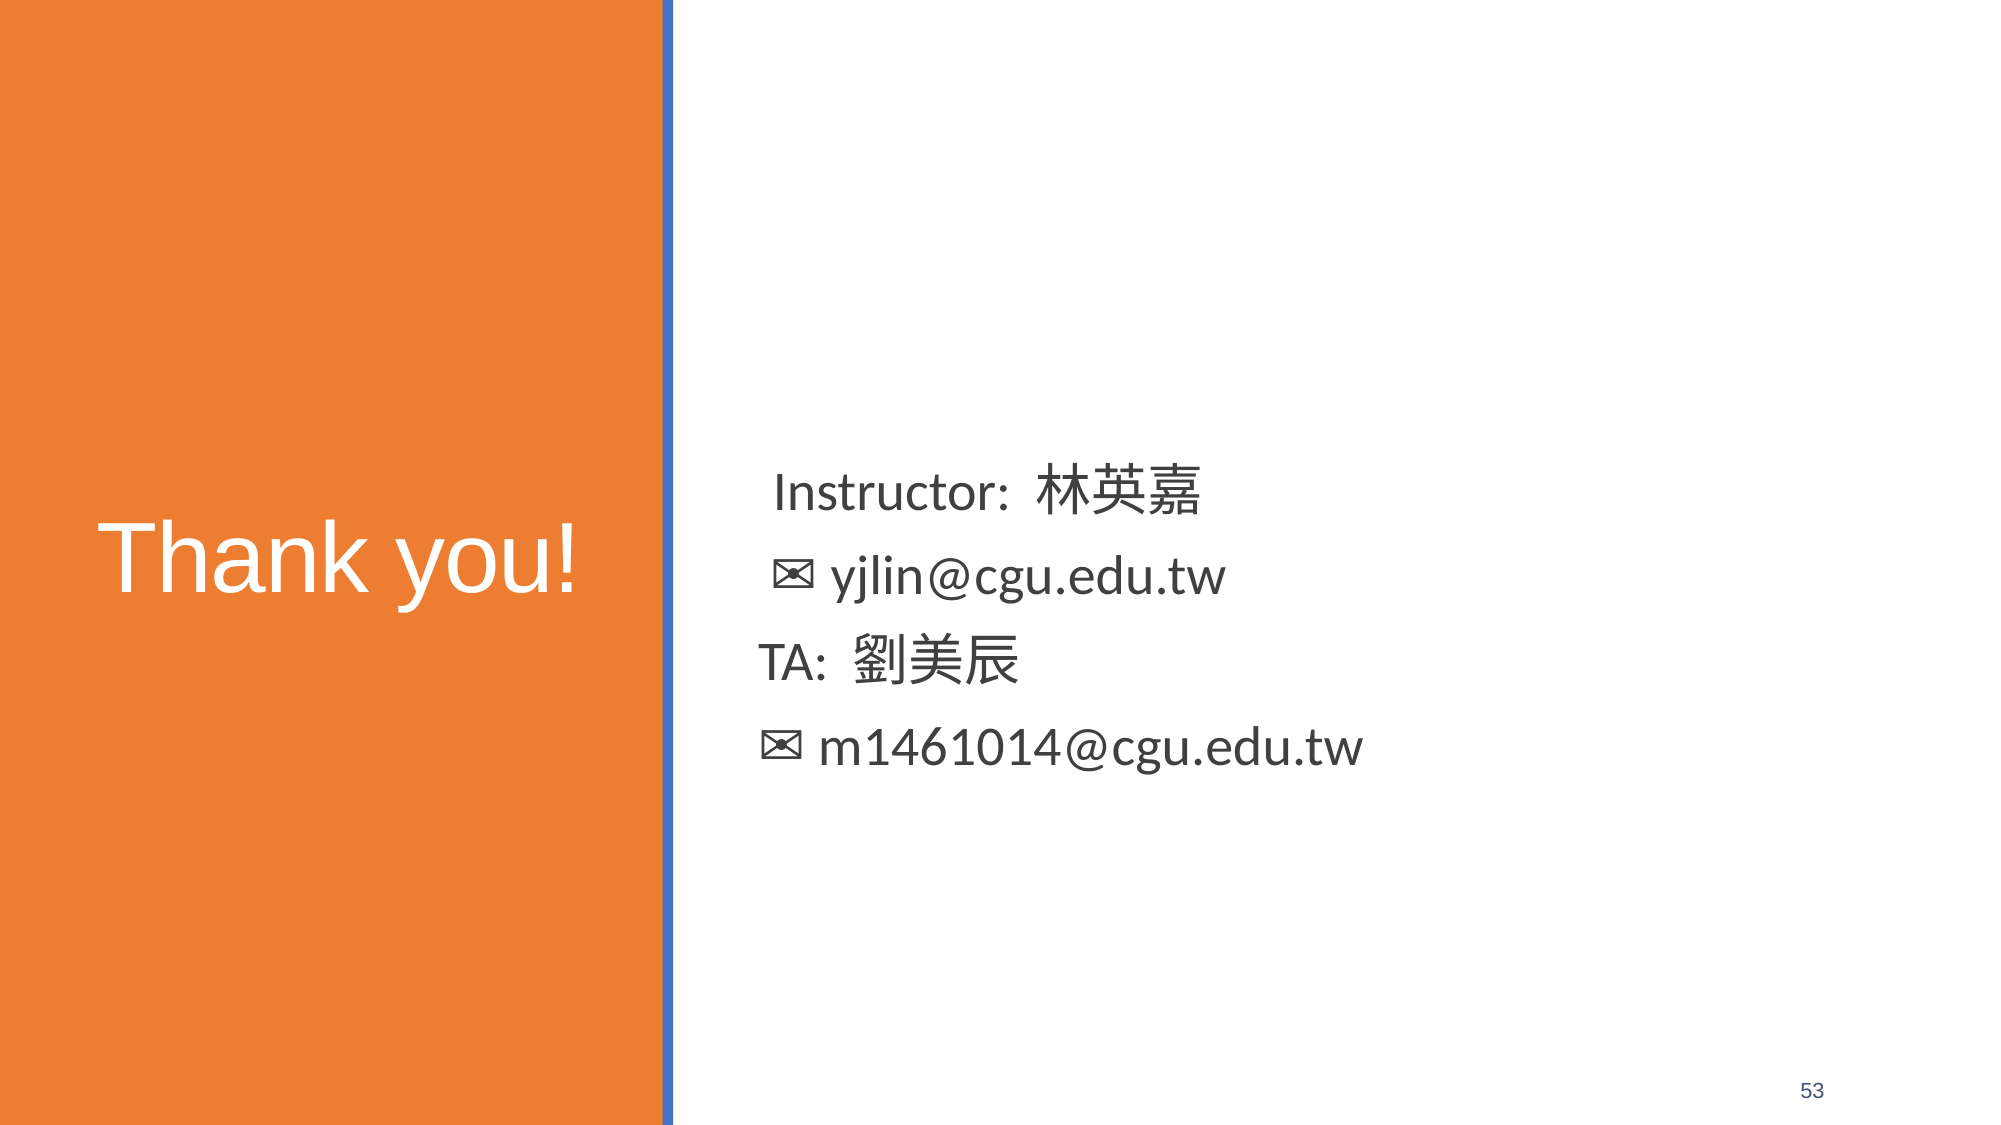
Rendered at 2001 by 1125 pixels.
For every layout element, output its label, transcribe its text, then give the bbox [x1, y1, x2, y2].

list Instructor: 林英嘉 ✉️ yjlin@cgu.edu.tw TA: 劉美辰 ✉️ m1461014@cgu.edu.tw [758, 454, 1426, 791]
slide_number 53 [1624, 1059, 1840, 1120]
title Thank you! [81, 502, 607, 623]
